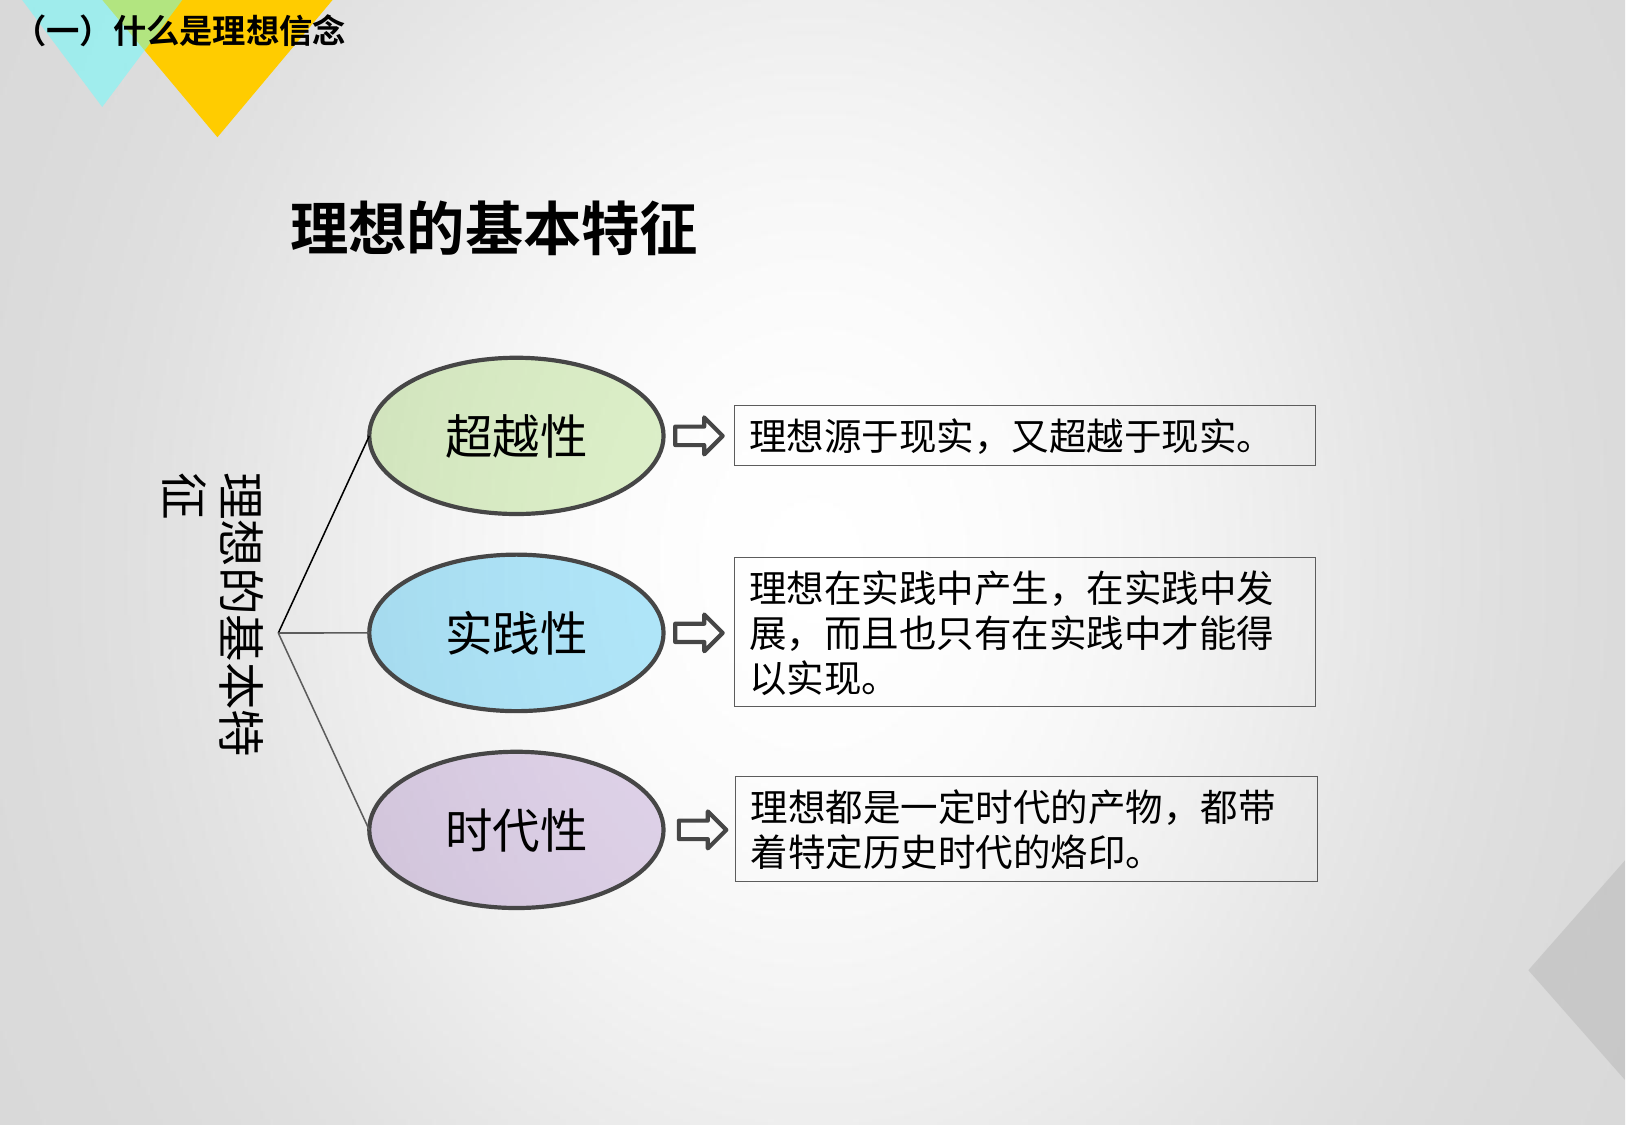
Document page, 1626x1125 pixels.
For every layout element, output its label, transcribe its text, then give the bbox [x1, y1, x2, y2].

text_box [278, 632, 370, 831]
text_box 理想源于现实，又超越于现实。 [734, 405, 1316, 466]
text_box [278, 435, 370, 632]
text_box [673, 415, 725, 457]
picture [0, 0, 1626, 1125]
text_box 理想的基本特征 [278, 173, 1447, 281]
text_box （一）什么是理想信念 [1, 0, 687, 59]
text_box 理想在实践中产生，在实践中发展，而且也只有在实践中才能得以实现。 [734, 557, 1316, 707]
text_box 理想的基本特征 [190, 457, 273, 809]
text_box [673, 612, 725, 654]
text_box 超越性 [367, 355, 666, 517]
text_box 实践性 [373, 552, 666, 714]
text_box 时代性 [368, 749, 666, 911]
text_box 理想都是一定时代的产物，都带着特定历史时代的烙印。 [735, 776, 1318, 882]
text_box [676, 809, 729, 851]
